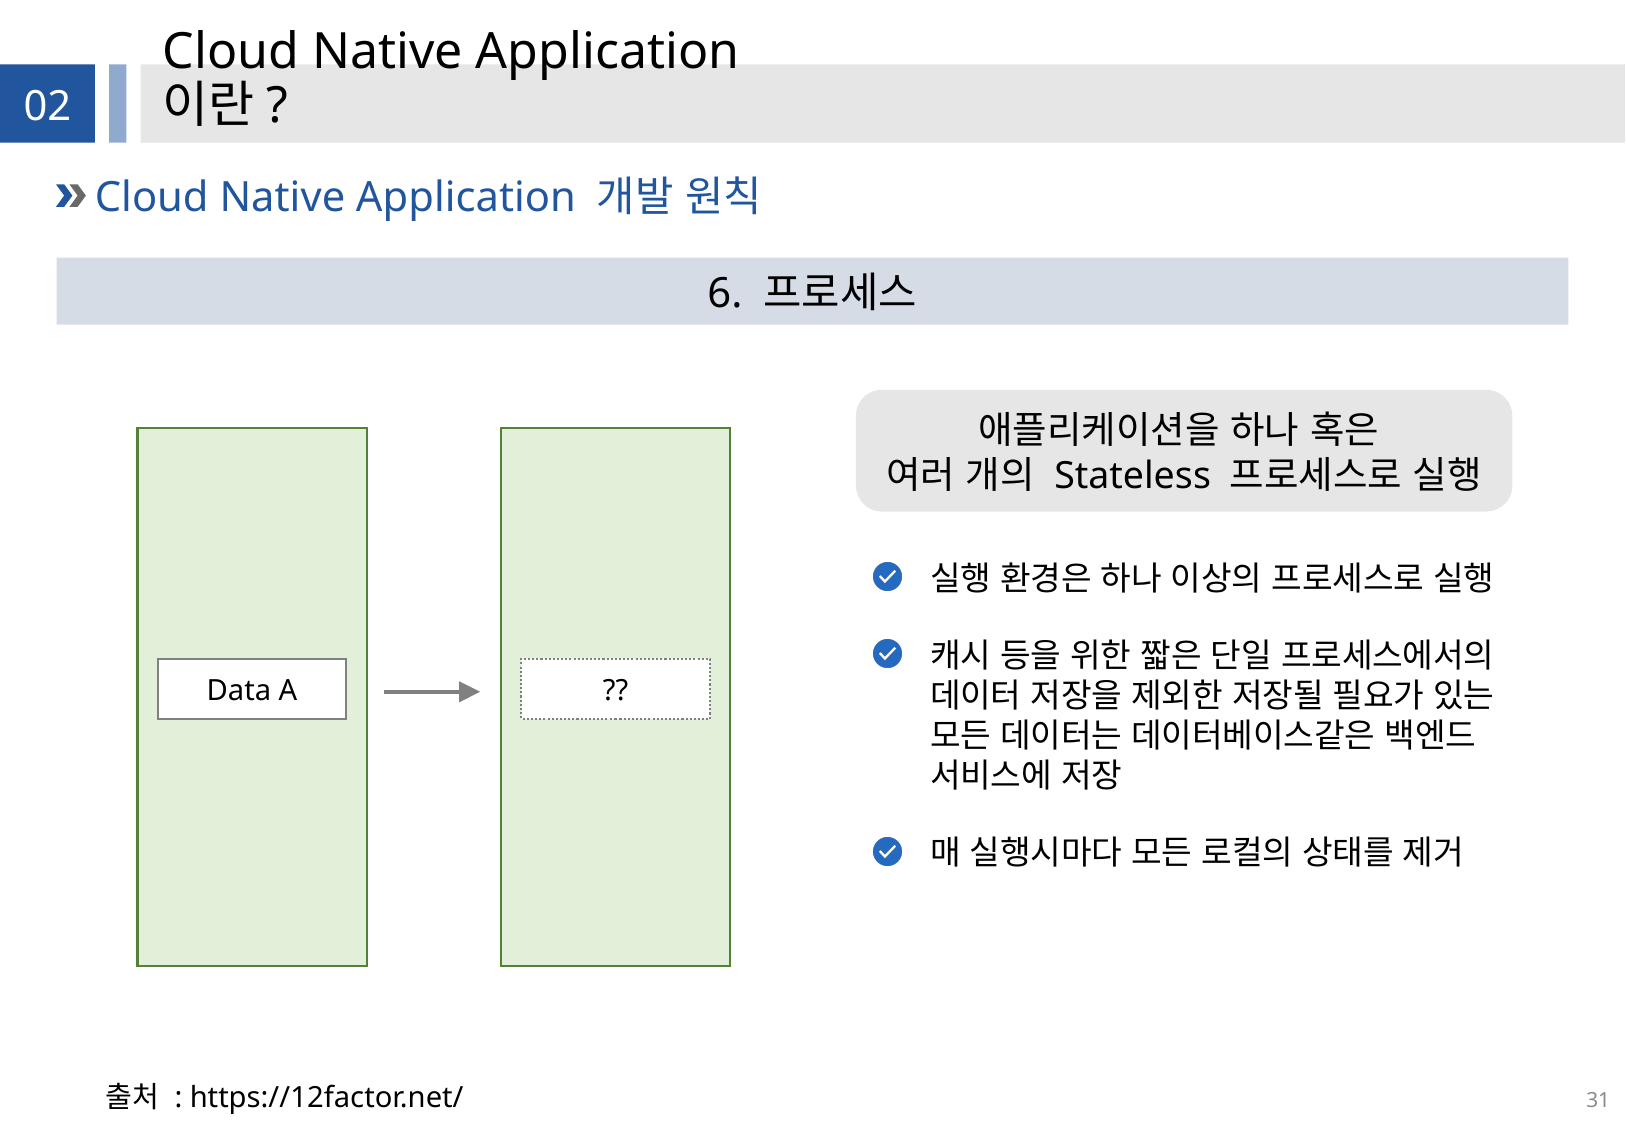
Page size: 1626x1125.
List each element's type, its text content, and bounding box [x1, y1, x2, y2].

list Cloud Native Application 개발 원칙 [94, 175, 1568, 221]
picture [873, 639, 902, 668]
text_box ?? [520, 658, 711, 720]
text_box [500, 427, 731, 967]
list 02 [12, 83, 83, 130]
picture [873, 562, 902, 591]
text_box 6. 프로세스 [56, 257, 1569, 325]
text_box 실행 환경은 하나 이상의 프로세스로 실행 캐시 등을 위한 짧은 단일 프로세스에서의 데이터 저장을 제외한 저장될 필요가 있는 모든 데이터는 데이터베이스같은 백엔드 서비스에 저장 매 실행시마다 모든 로컬의 상태를 제거 [856, 549, 1513, 886]
picture [873, 837, 902, 866]
slide_number 31 [1455, 1070, 1625, 1125]
text_box Data A [157, 658, 347, 720]
title Cloud Native Application이란? [162, 78, 827, 134]
text_box 애플리케이션을 하나 혹은 여러 개의 Stateless 프로세스로 실행 [855, 389, 1513, 512]
text_box 출처 : https://12factor.net/ [90, 1070, 479, 1121]
text_box [136, 427, 368, 967]
